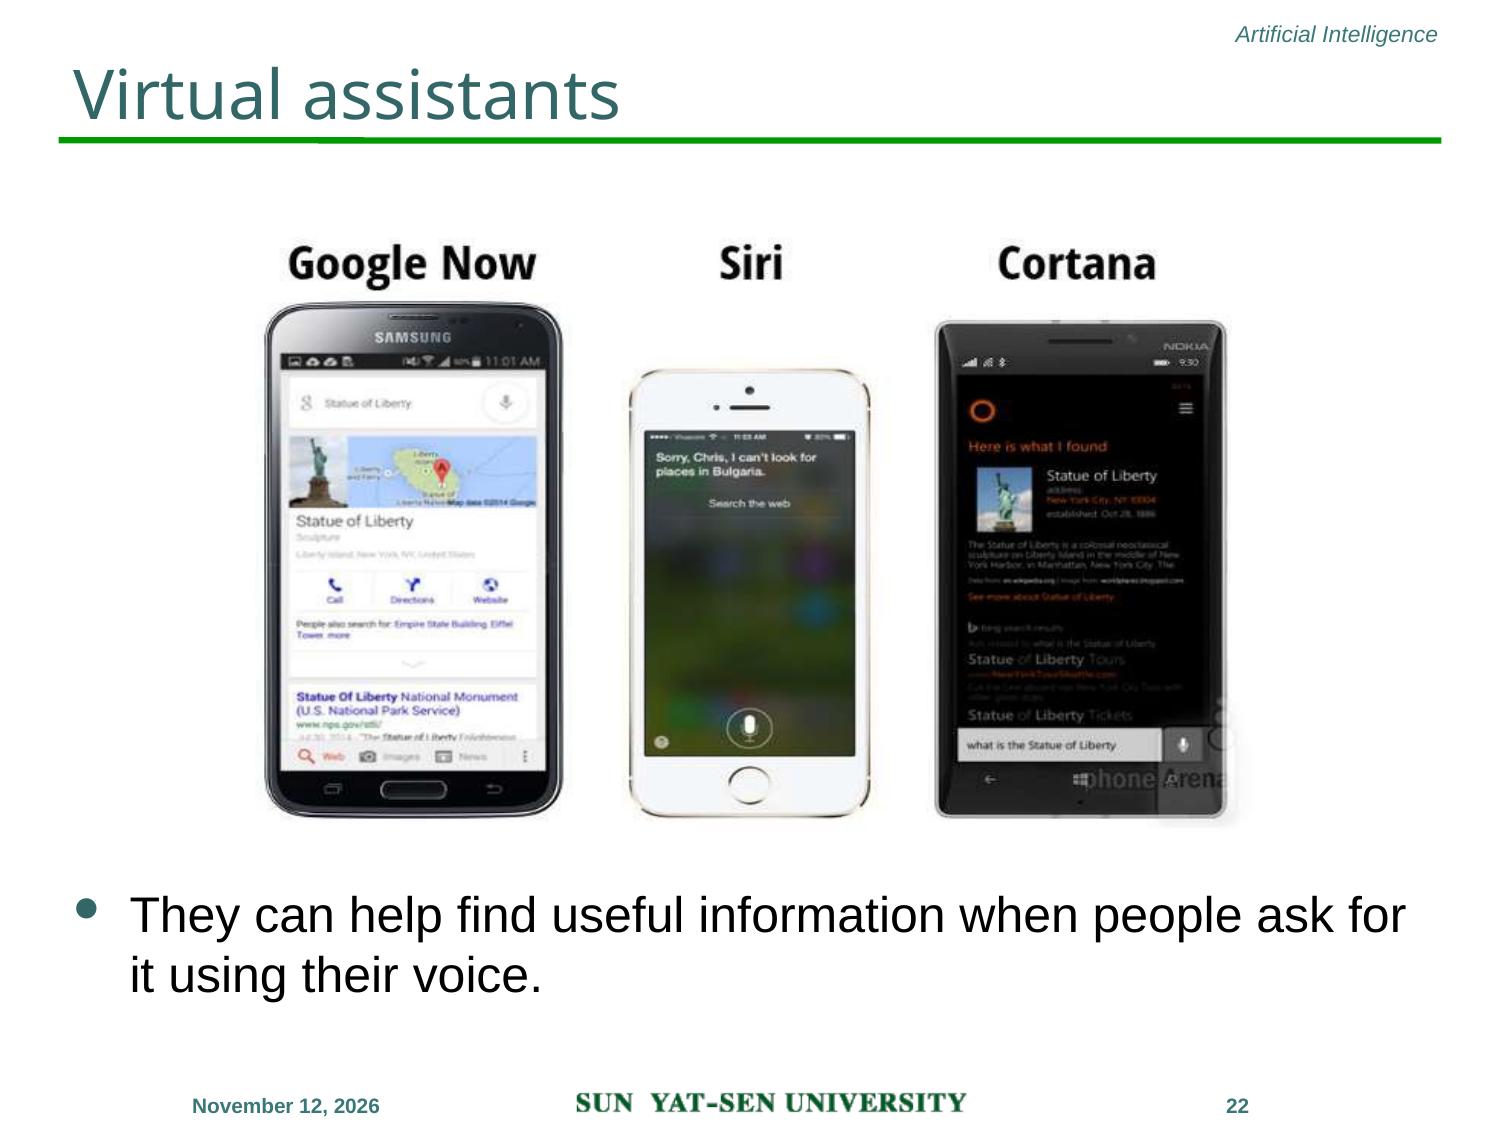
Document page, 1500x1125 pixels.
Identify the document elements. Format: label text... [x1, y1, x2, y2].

title Virtual assistants [58, 35, 1442, 141]
picture [566, 1079, 973, 1125]
picture [231, 227, 1269, 836]
text_box They can help find useful information when people ask for it using their voice. [58, 175, 1442, 1067]
